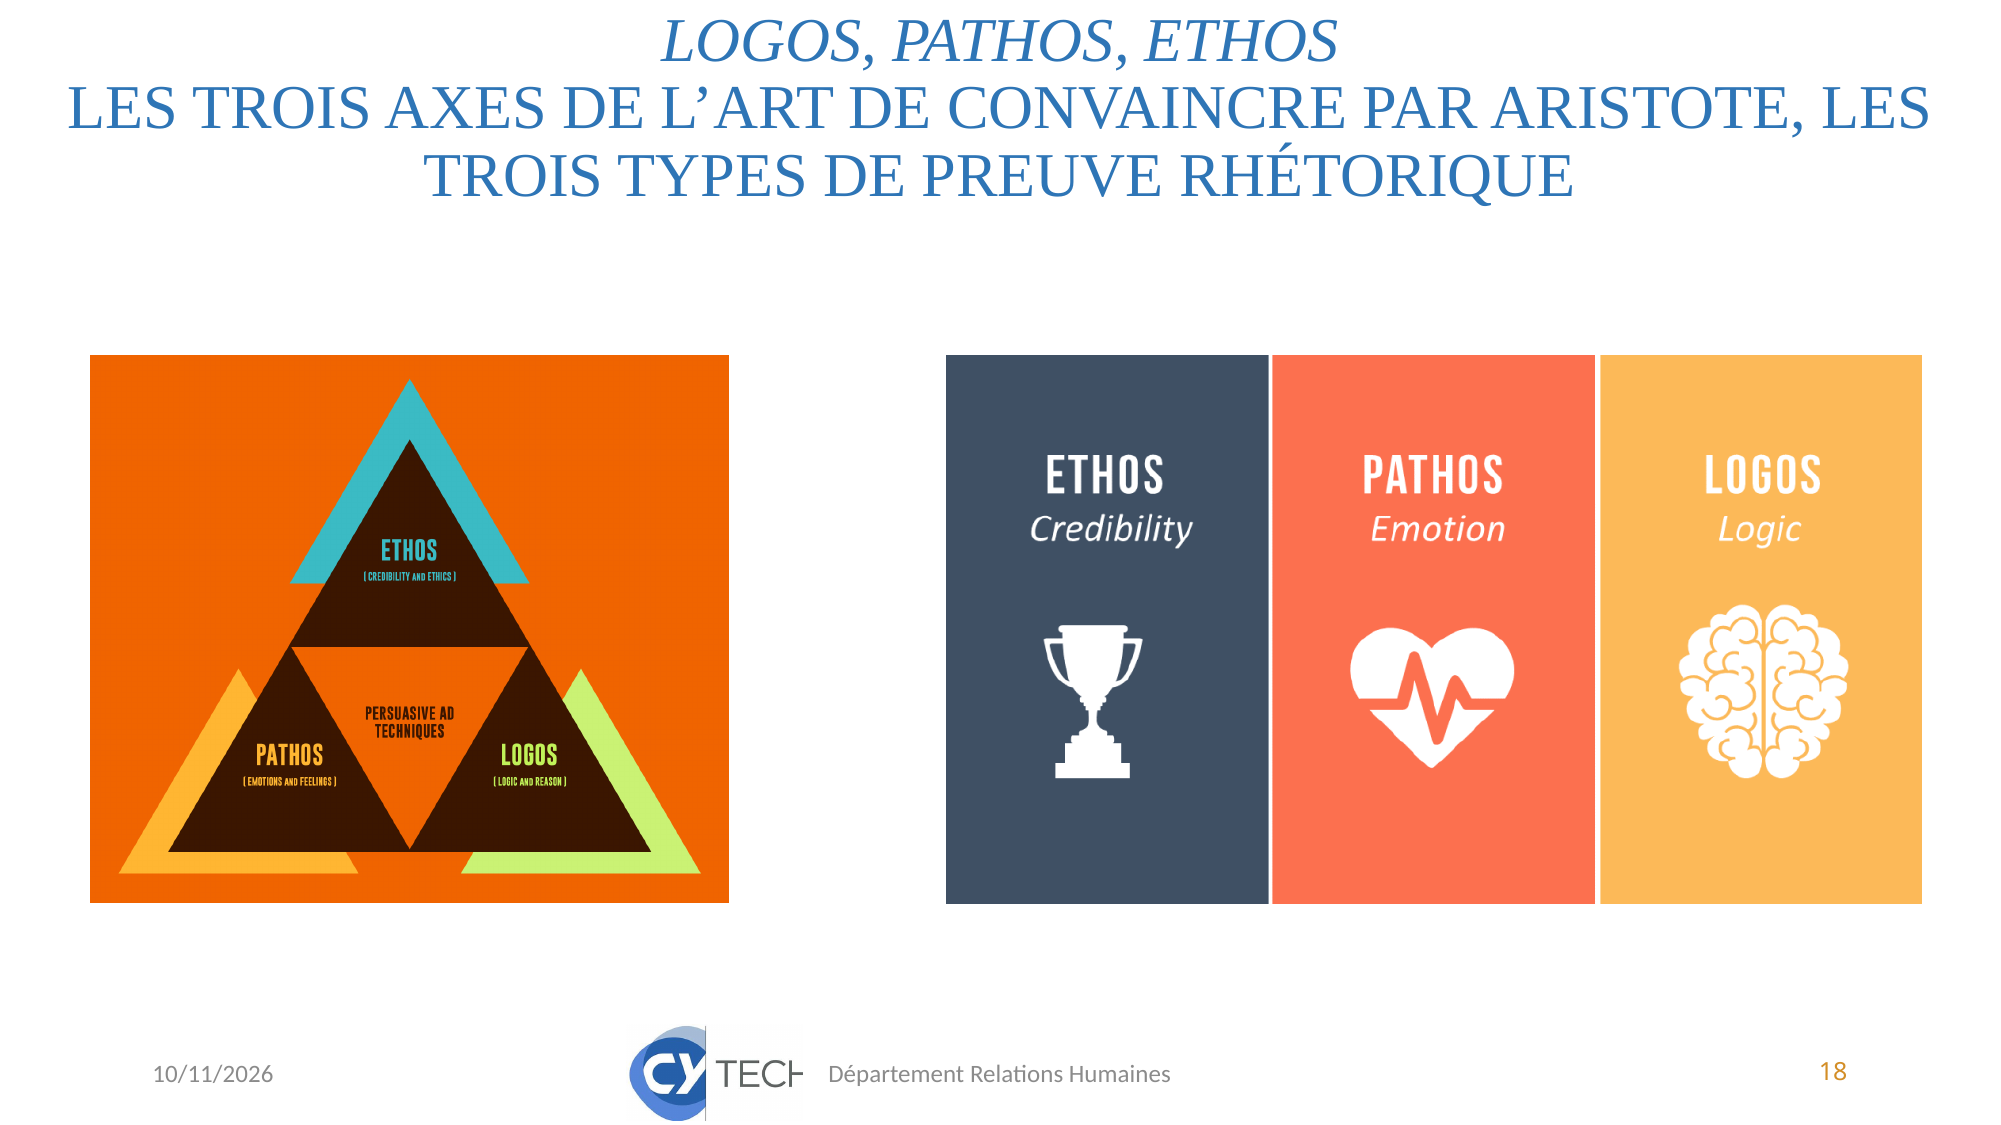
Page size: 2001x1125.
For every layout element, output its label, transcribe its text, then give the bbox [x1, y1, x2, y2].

picture [626, 1024, 803, 1121]
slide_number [137, 1042, 588, 1103]
slide_number 18 [1412, 1042, 1863, 1103]
picture [90, 355, 729, 903]
picture [946, 355, 1922, 904]
footer Département Relations Humaines [803, 1042, 1338, 1103]
title LOGOS, PATHOS, ETHOS LES TROIS AXES DE L’ART DE CONVAINCRE PAR ARISTOTE, LES TROIS TYPES DE PREUVE RHÉTORIQUE [13, 0, 1987, 218]
